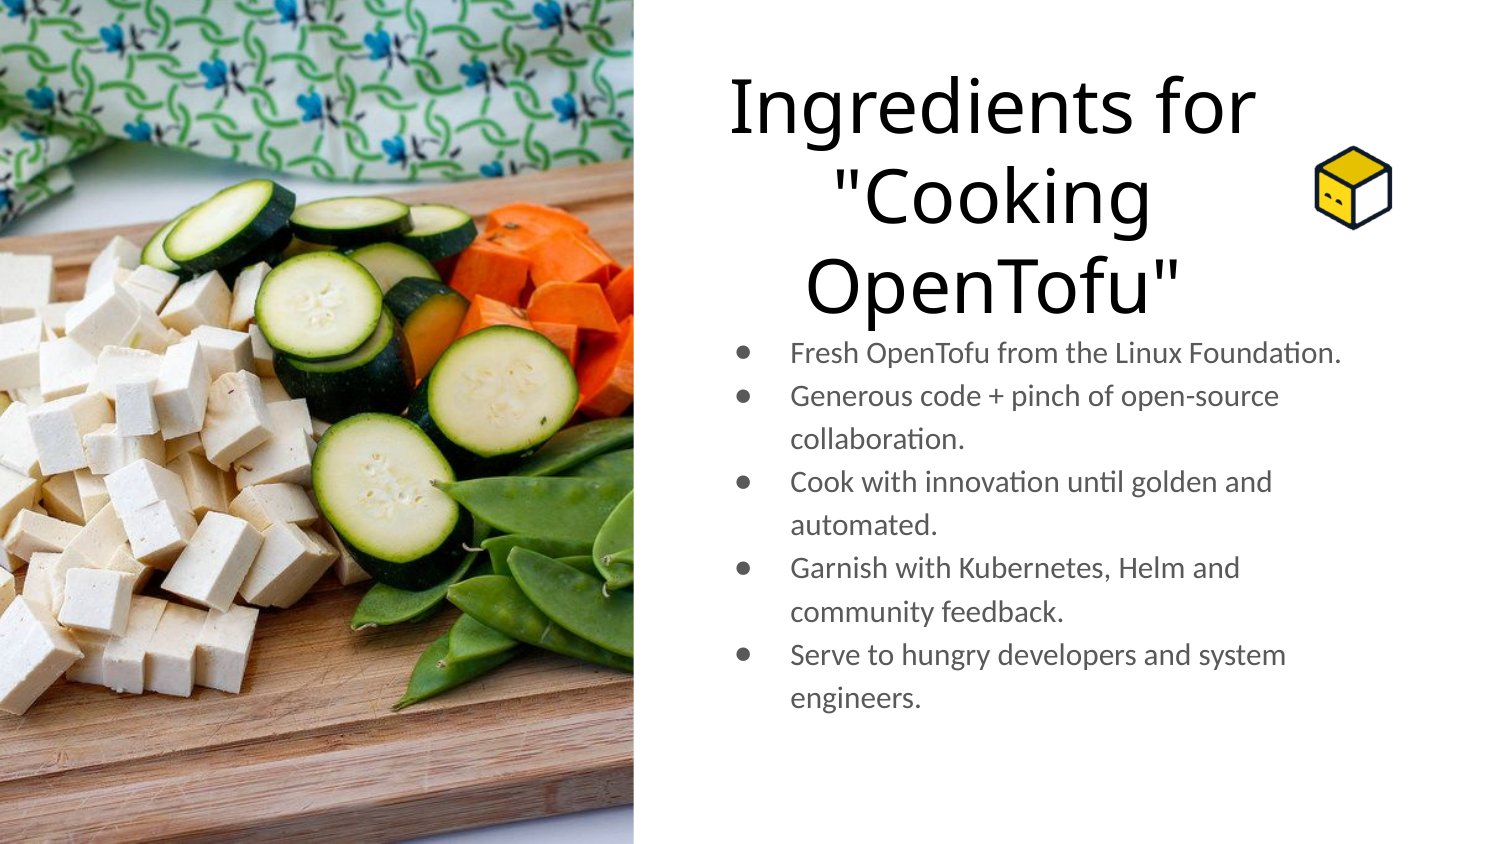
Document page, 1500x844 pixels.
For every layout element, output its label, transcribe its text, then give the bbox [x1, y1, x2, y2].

text_box Ingredients for "Cooking OpenTofu" [642, 46, 1345, 343]
list Fresh OpenTofu from the Linux Foundation. Generous code + pinch of open-source collaboration. Cook with innovation until golden and automated. Garnish with Kubernetes, Helm and community feedback. Serve to hungry developers and system engineers. [700, 311, 1371, 754]
picture [0, 0, 634, 844]
picture [1279, 114, 1426, 261]
